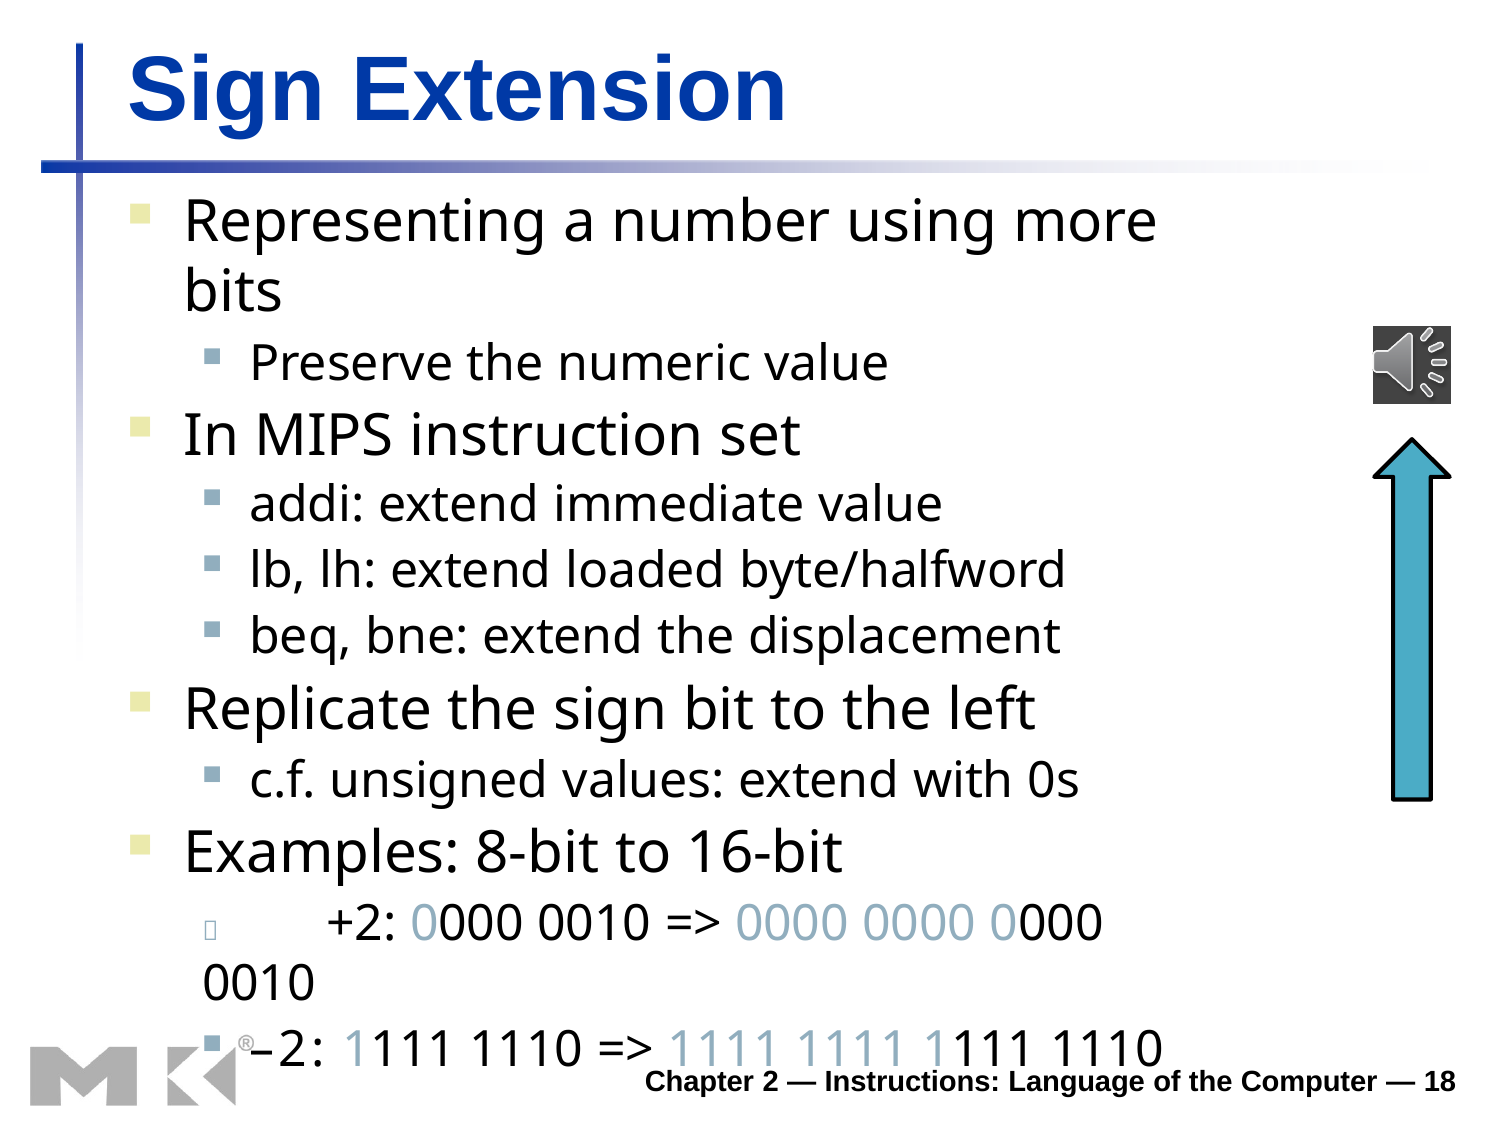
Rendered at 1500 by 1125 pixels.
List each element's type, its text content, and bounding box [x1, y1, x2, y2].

text_box [1372, 437, 1452, 802]
text_box Representing a number using more bits Preserve the numeric value In MIPS instruction set addi: extend immediate value lb, lh: extend loaded byte/halfword beq, bne: extend the displacement Replicate the sign bit to the left c.f. unsigned values: extend with 0s Examples: 8-bit to 16-bit  +2: 0000 0010 => 0000 0000 0000 0010 –2: 1111 1110 => 1111 1111 1111 1110 [125, 174, 1209, 1077]
picture [792, 160, 1447, 173]
picture [30, 1034, 254, 1106]
picture [41, 42, 125, 669]
slide_number Chapter 2 — Instructions: Language of the Computer — 18 [642, 1063, 1462, 1125]
title Sign Extension [125, 26, 792, 174]
picture [1371, 324, 1453, 406]
